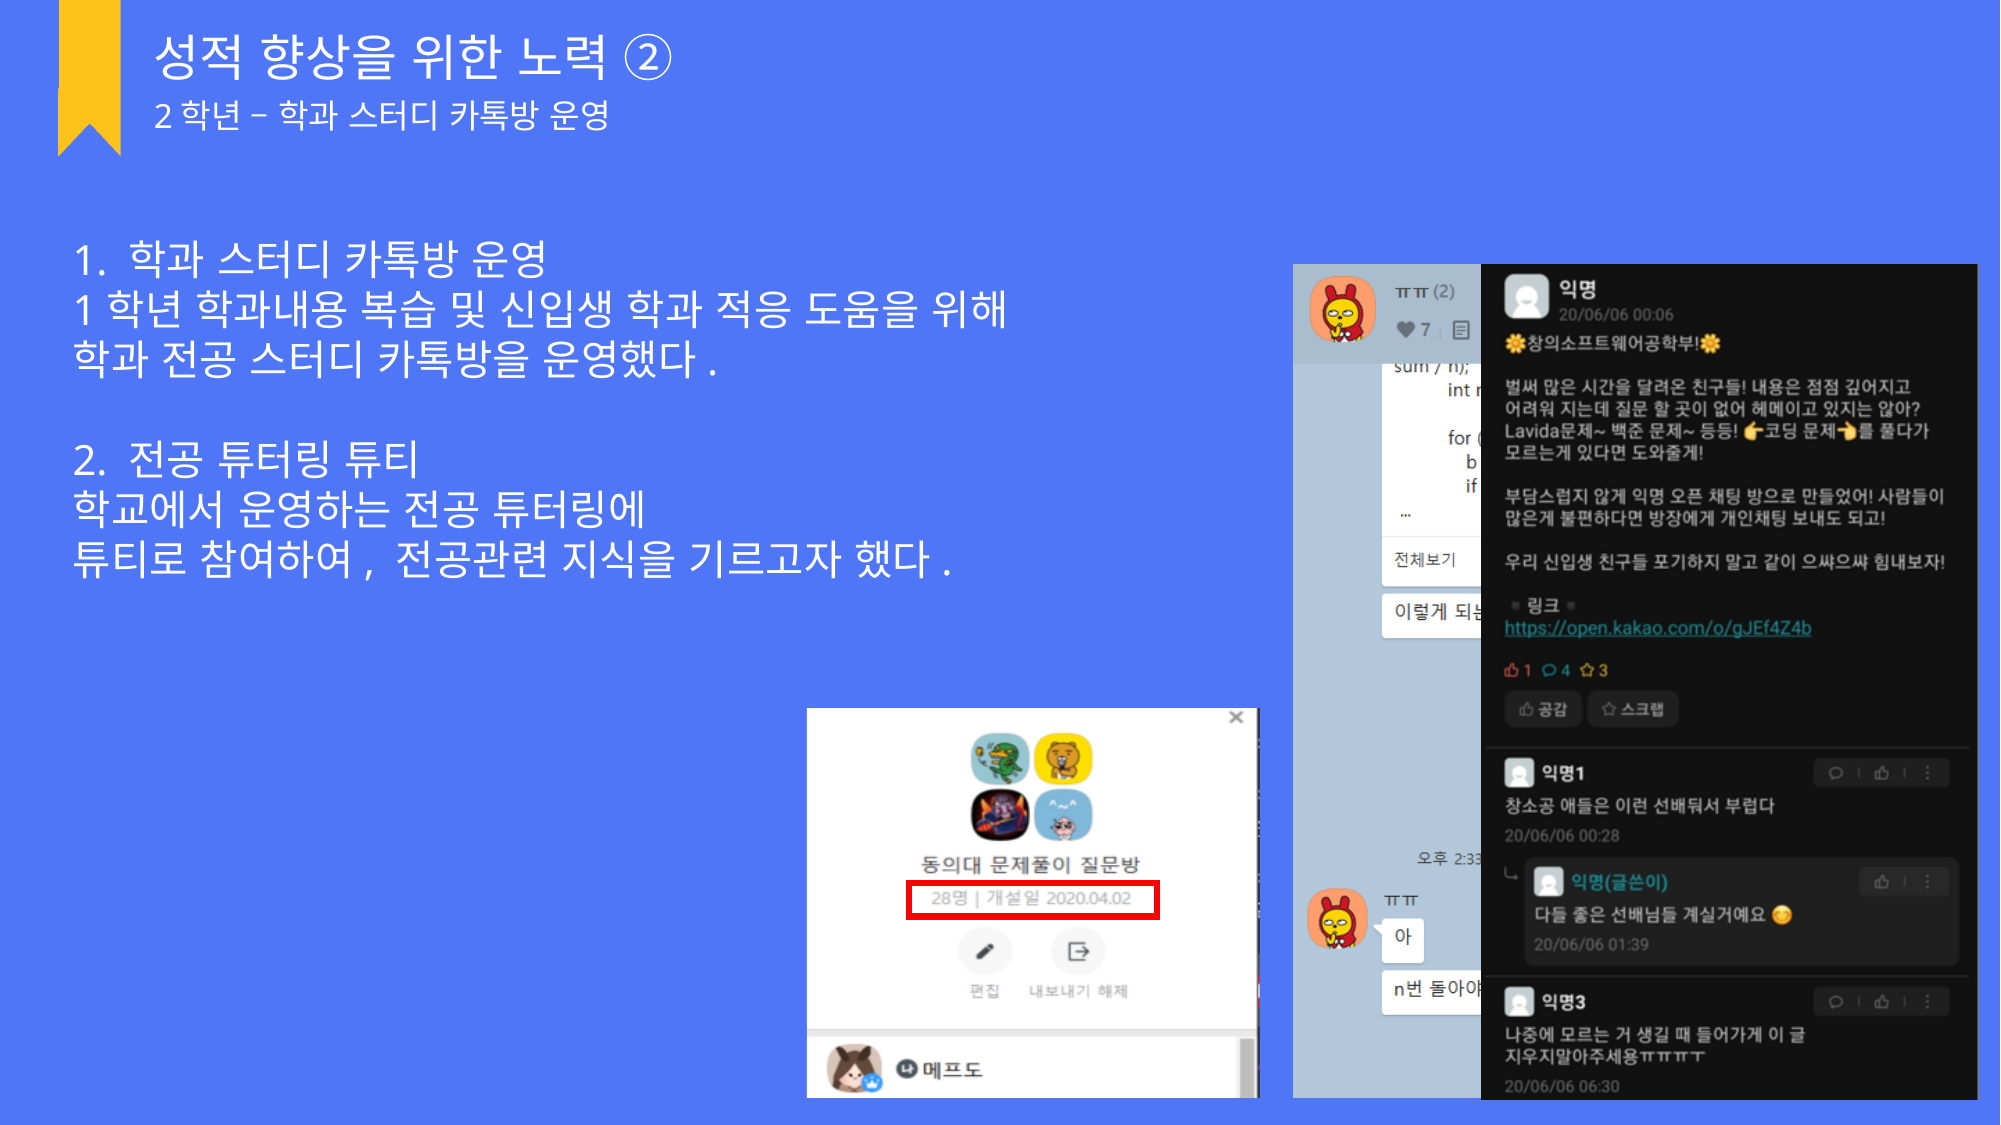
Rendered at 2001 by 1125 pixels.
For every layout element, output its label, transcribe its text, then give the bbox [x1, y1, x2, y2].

text_box 성적 향상을 위한 노력 ② [139, 18, 754, 87]
picture [57, 0, 121, 158]
text_box 1. 학과 스터디 카톡방 운영 1학년 학과내용 복습 및 신입생 학과 적응 도움을 위해 학과 전공 스터디 카톡방을 운영했다. 2. 전공 튜터링 튜티 학교에서 운영하는 전공 튜터링에 튜티로 참여하여, 전공관련 지식을 기르고자 했다. [57, 226, 1809, 592]
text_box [806, 708, 1260, 1098]
picture [1293, 264, 1979, 1100]
text_box 2학년 – 학과 스터디 카톡방 운영 [139, 87, 754, 143]
